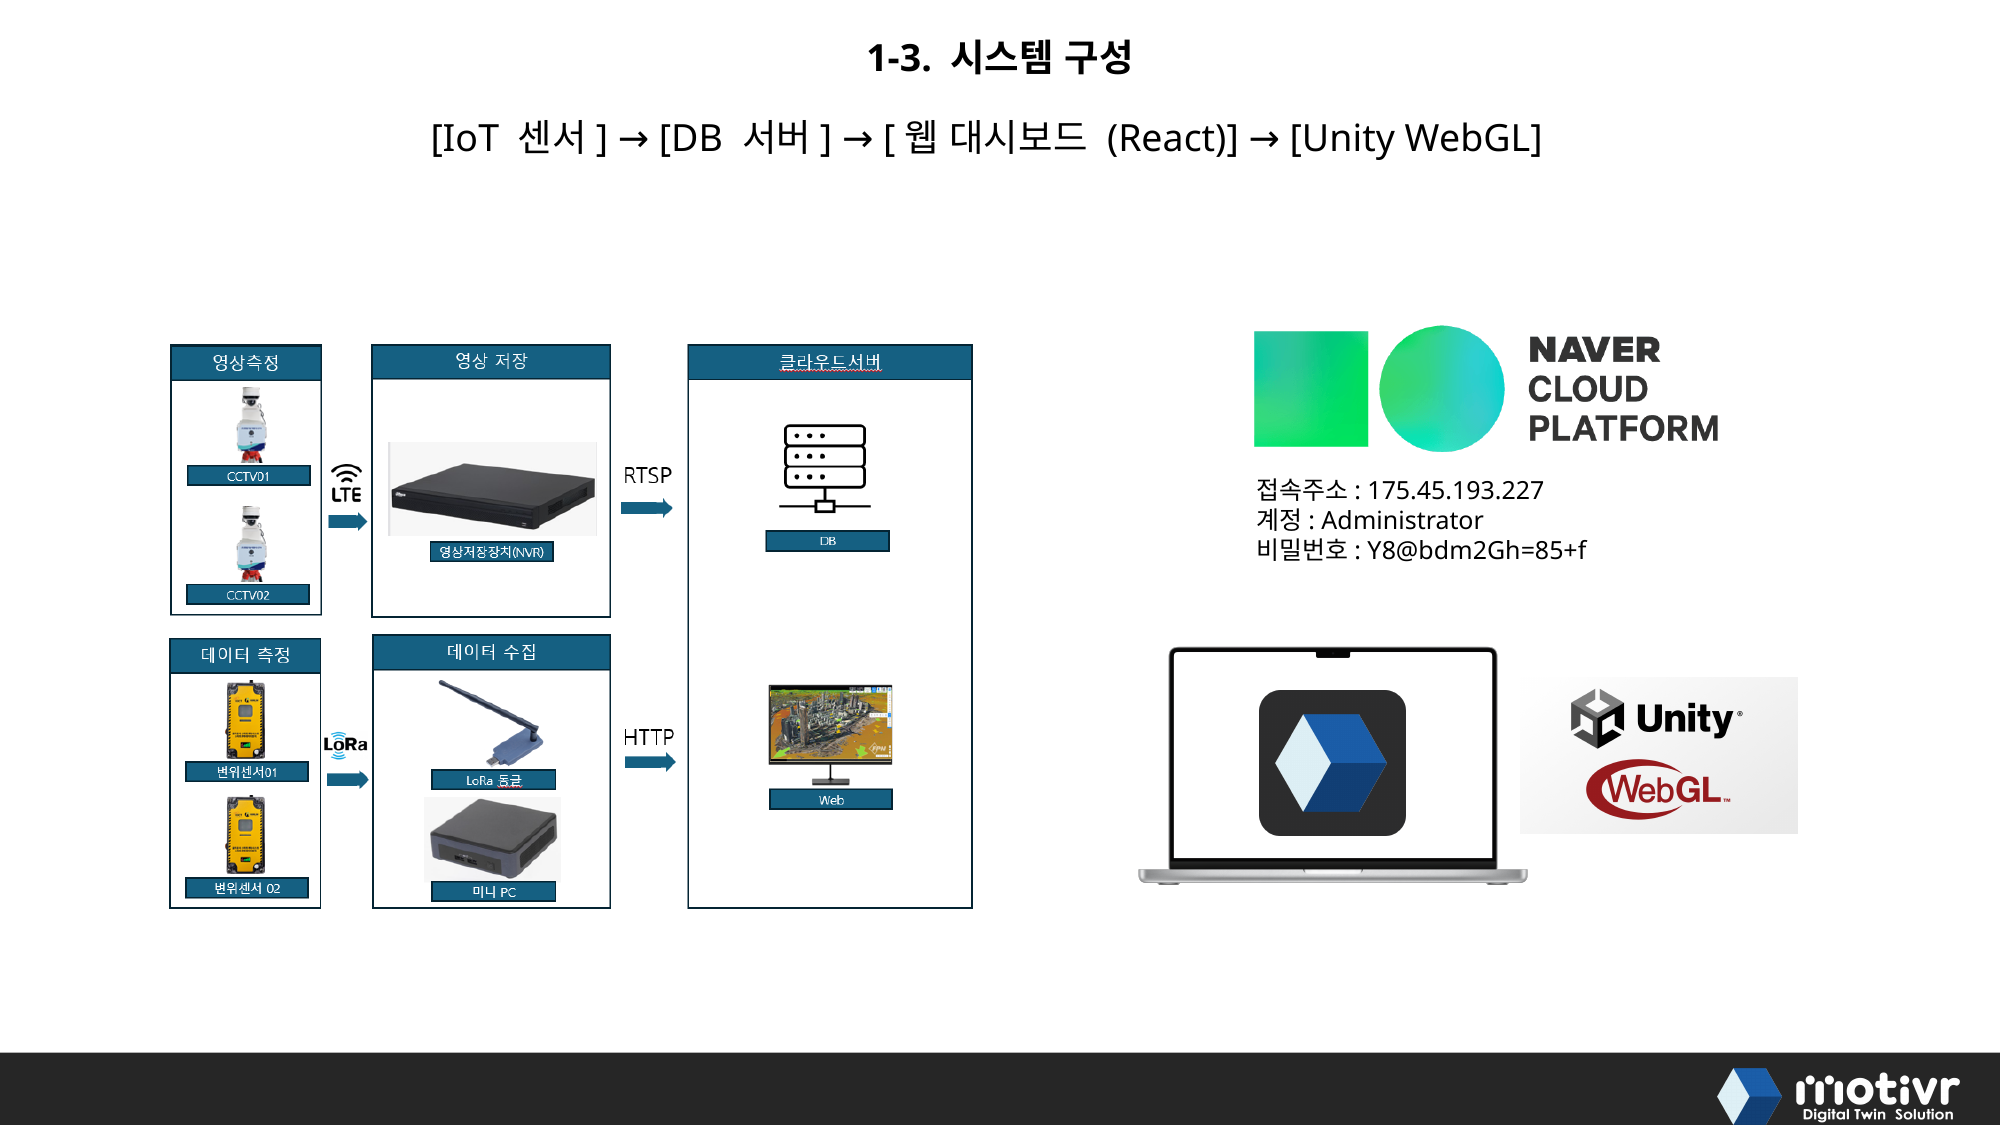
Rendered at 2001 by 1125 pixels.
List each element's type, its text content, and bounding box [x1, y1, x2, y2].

text_box 접속주소: 175.45.193.227 계정: Administrator 비밀번호: Y8@bdm2Gh=85+f [1241, 467, 1827, 572]
picture [1254, 325, 1718, 452]
picture [157, 325, 1000, 922]
picture [1133, 623, 1798, 887]
text_box 1-3. 시스템 구성 [0, 0, 2000, 87]
picture [1717, 1068, 1960, 1125]
text_box [IoT 센서] → [DB 서버] → [웹 대시보드 (React)] → [Unity WebGL] [415, 106, 1604, 166]
text_box [0, 1052, 2000, 1125]
